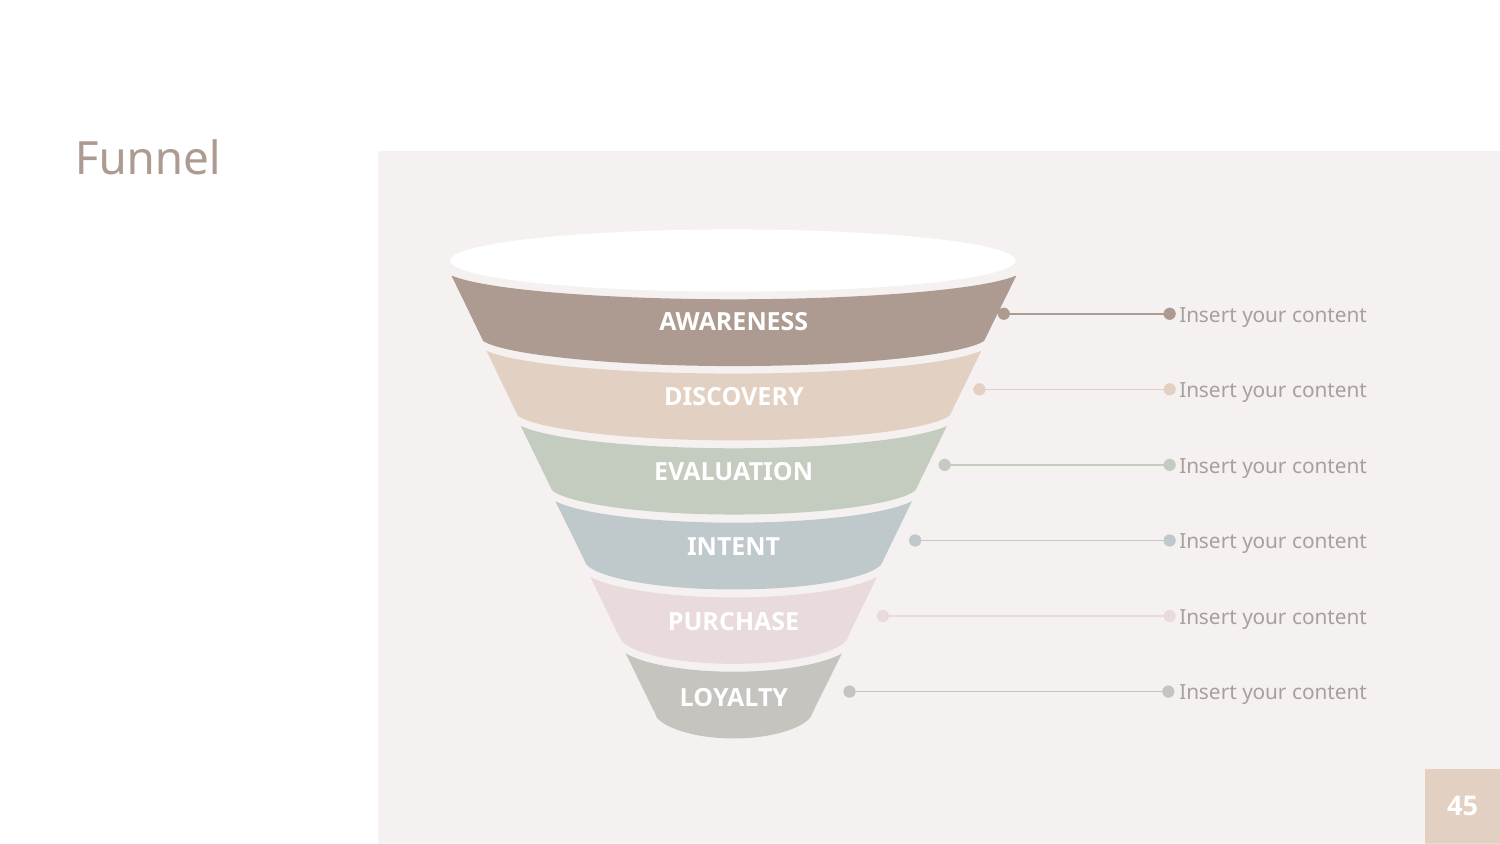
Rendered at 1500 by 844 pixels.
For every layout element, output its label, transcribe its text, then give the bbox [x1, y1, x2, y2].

text_box Insert your content [1179, 286, 1426, 341]
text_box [449, 229, 1017, 739]
title Funnel [74, 135, 342, 769]
text_box Insert your content [1179, 664, 1426, 719]
text_box Insert your content [1179, 437, 1426, 492]
text_box Insert your content [1179, 589, 1426, 643]
slide_number ‹#› [1425, 769, 1500, 844]
text_box Insert your content [1179, 362, 1426, 417]
text_box Insert your content [1179, 513, 1426, 568]
